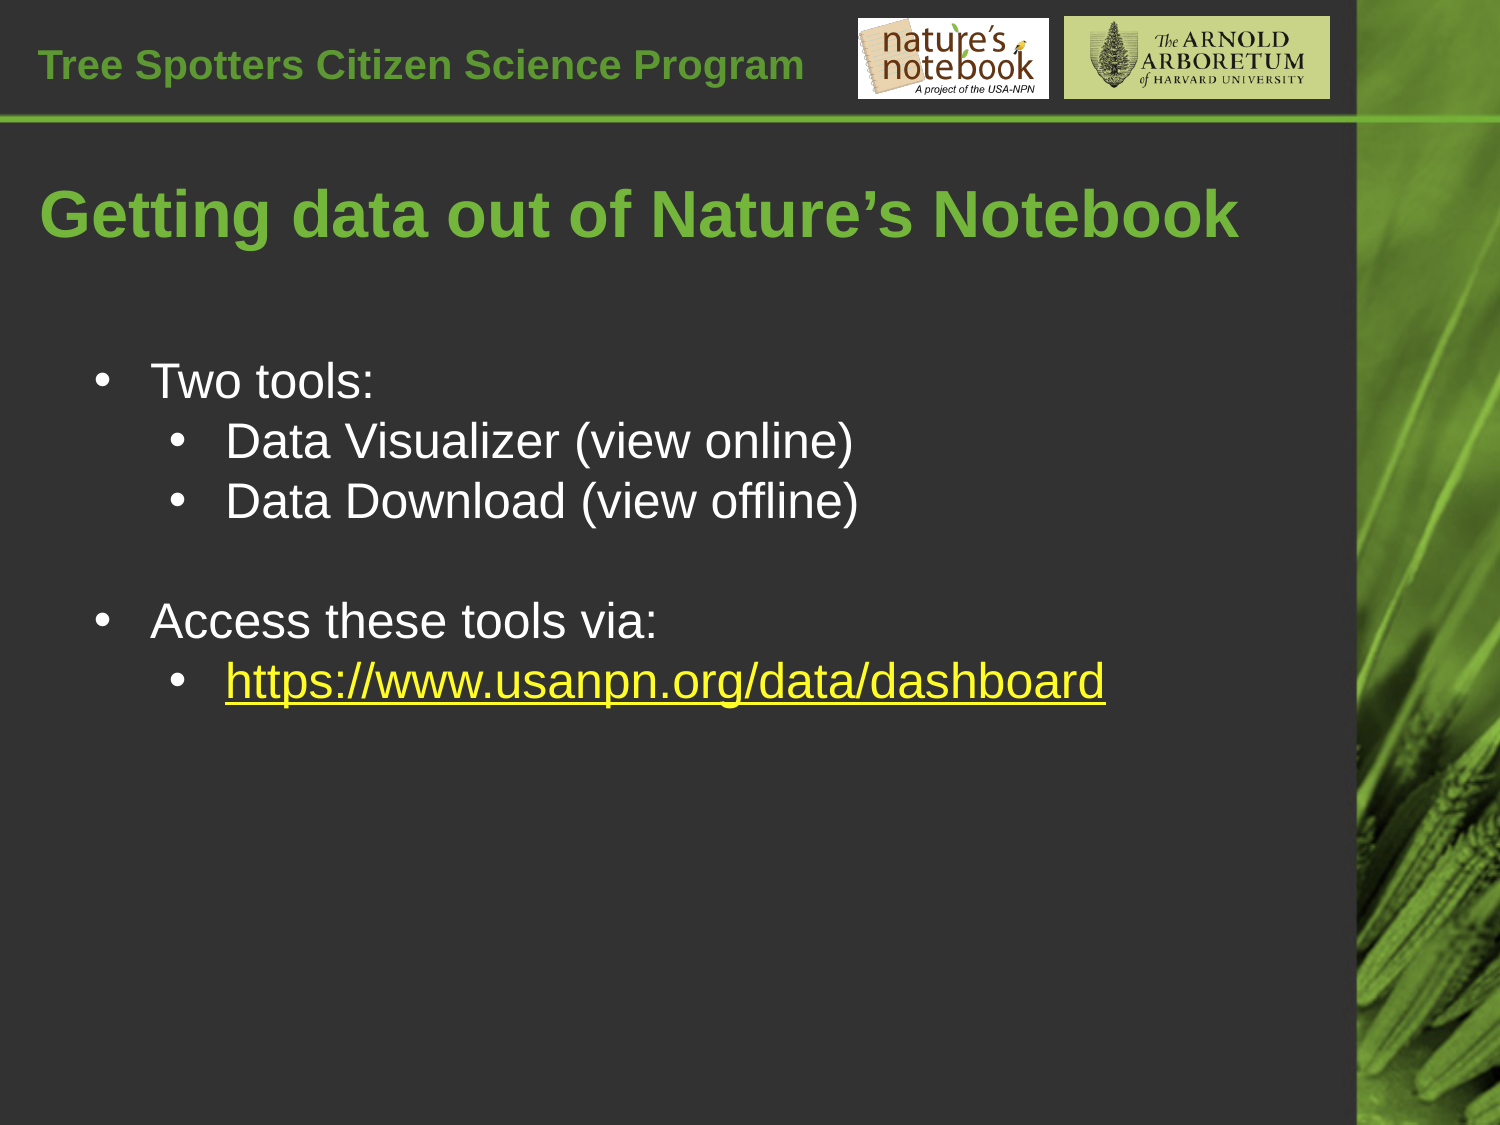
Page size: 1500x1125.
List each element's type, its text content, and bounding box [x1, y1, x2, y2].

text_box Tree Spotters Citizen Science Program [22, 30, 821, 96]
picture [0, 0, 1500, 1125]
text_box Getting data out of Nature’s Notebook [24, 163, 1330, 519]
text_box Two tools: Data Visualizer (view online) Data Download (view offline) Access these tools via: https://www.usanpn.org/data/dashboard [79, 341, 1289, 777]
